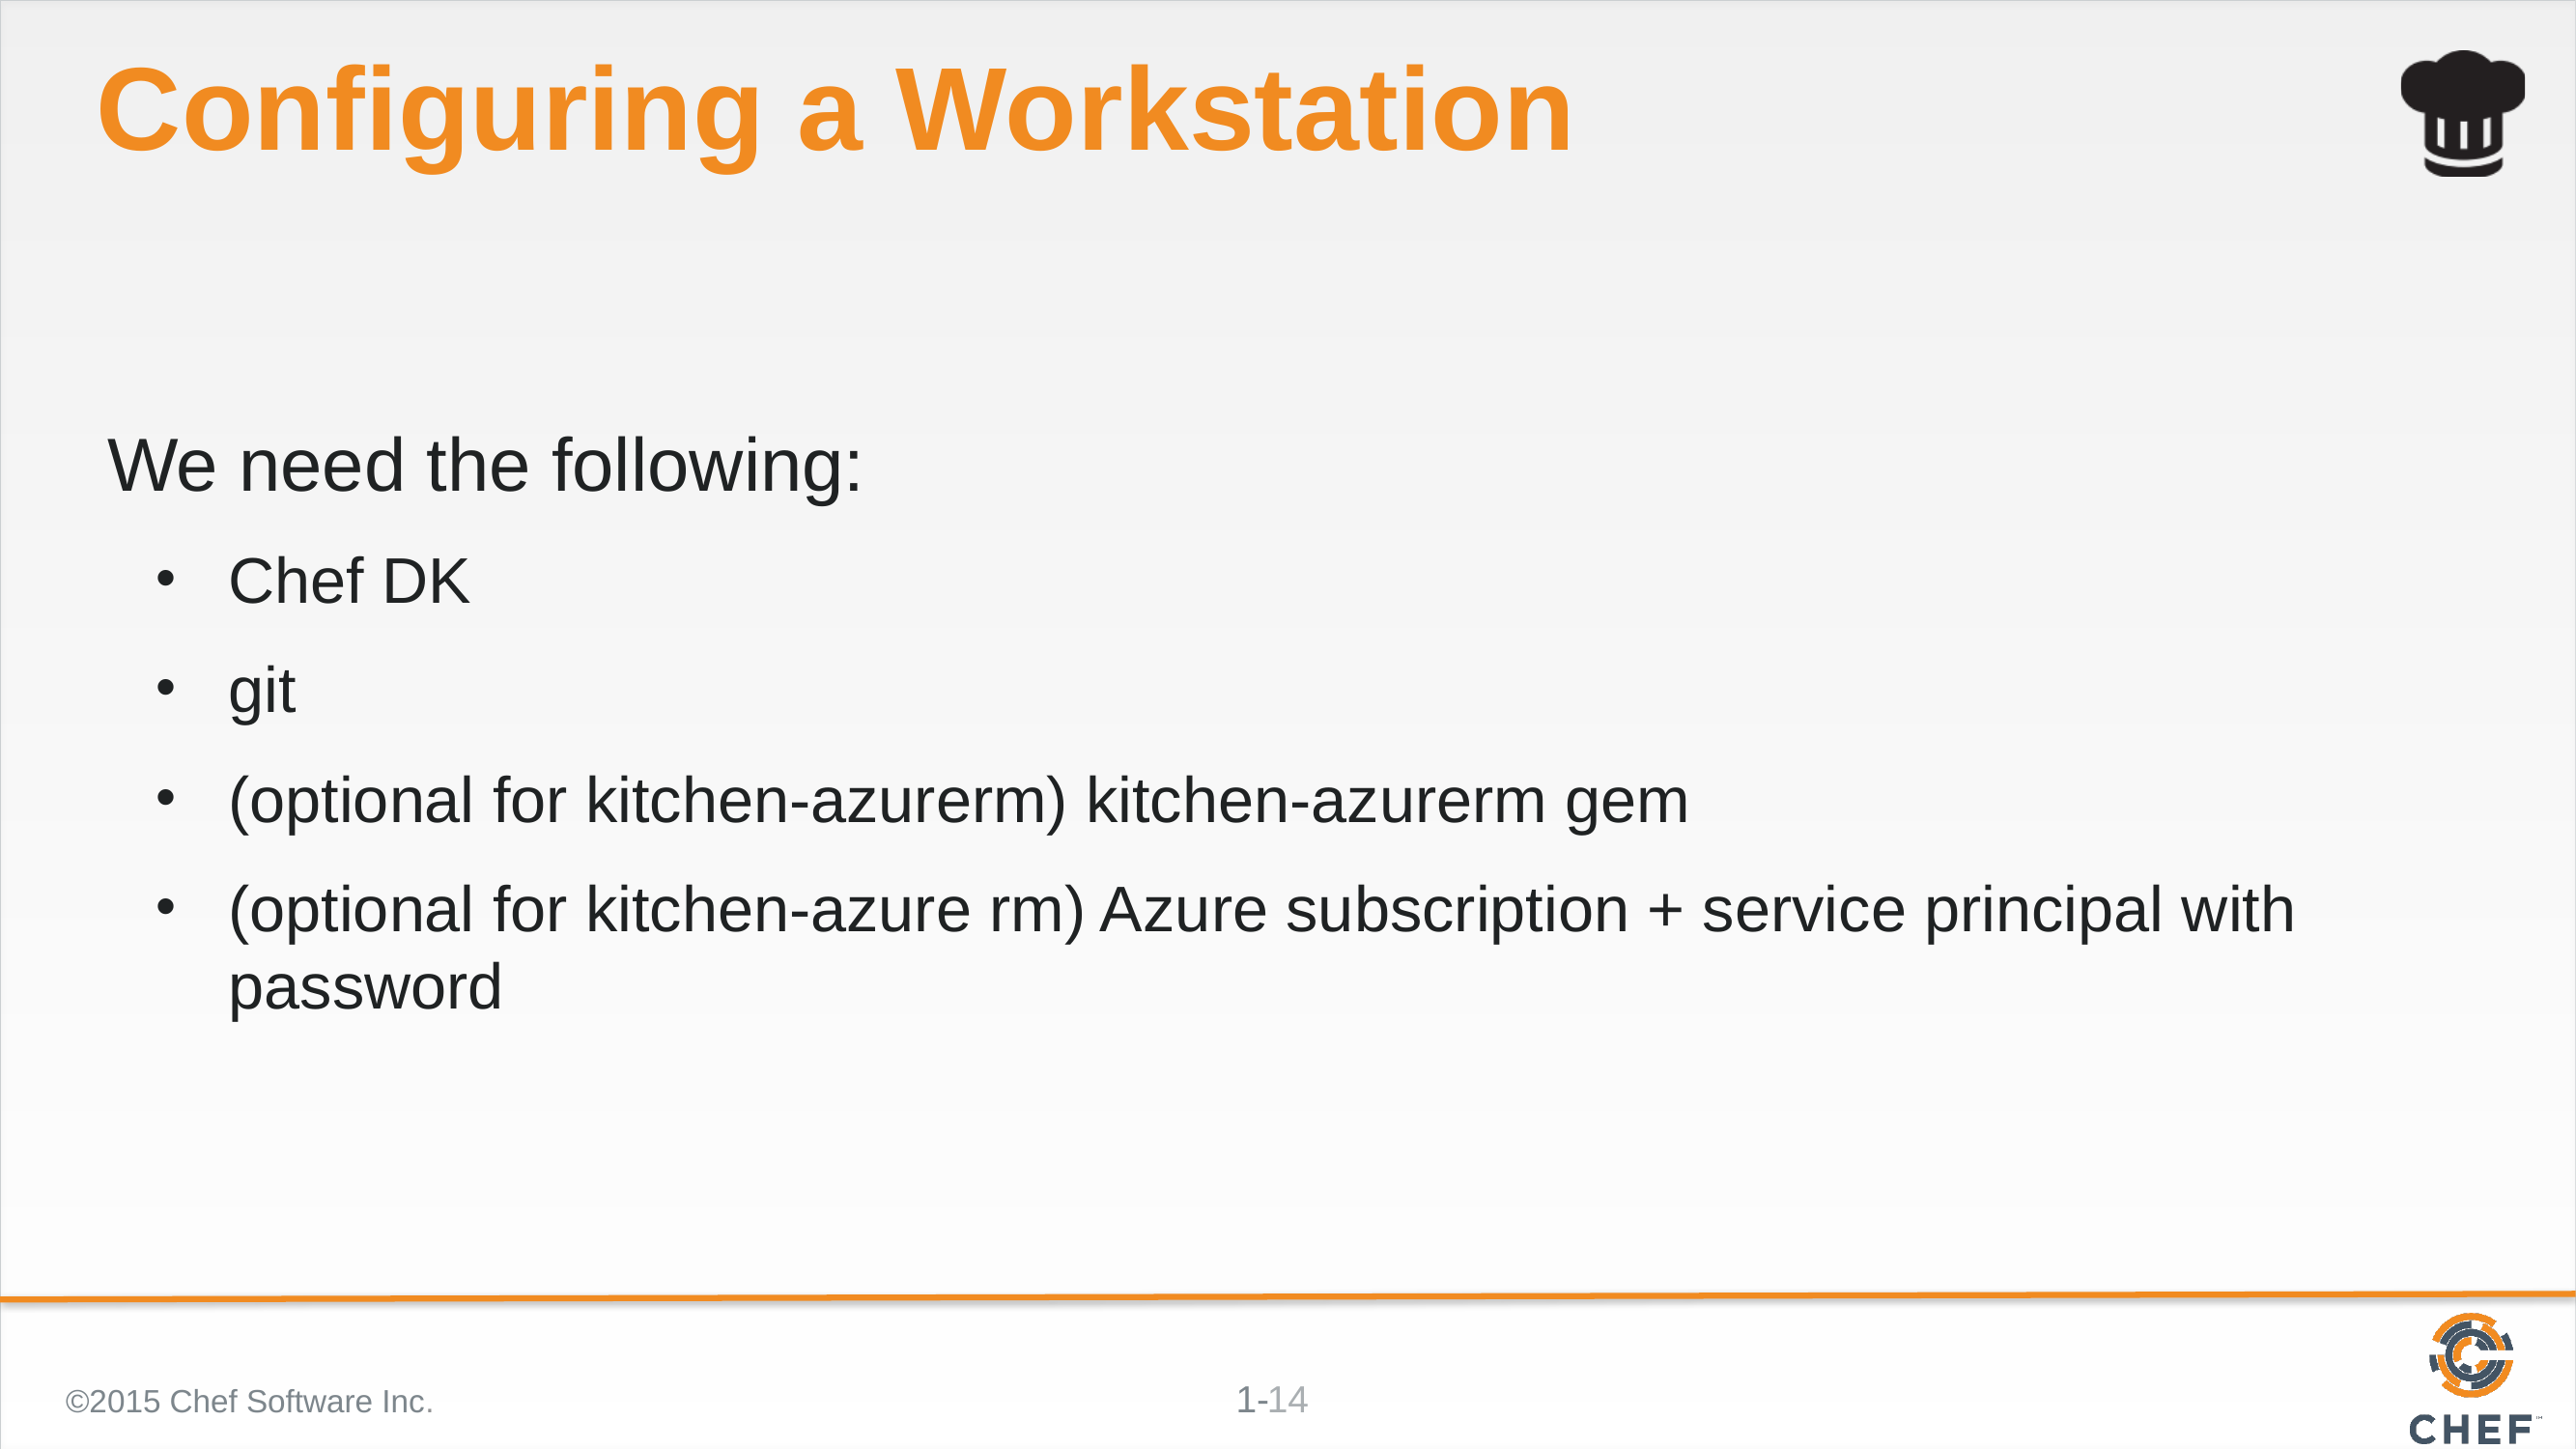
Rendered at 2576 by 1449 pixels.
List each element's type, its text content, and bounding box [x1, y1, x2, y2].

slide_number 14 [998, 1359, 1578, 1437]
footer ©2015 Chef Software Inc. [51, 1359, 952, 1440]
list We need the following: Chef DK git (optional for kitchen-azurerm) kitchen-azurerm gem (optional for kitchen-azure rm) Azure subscription + service principal with password [107, 294, 2469, 1142]
title Configuring a Workstation [96, 48, 2463, 180]
picture [2399, 1297, 2550, 1449]
